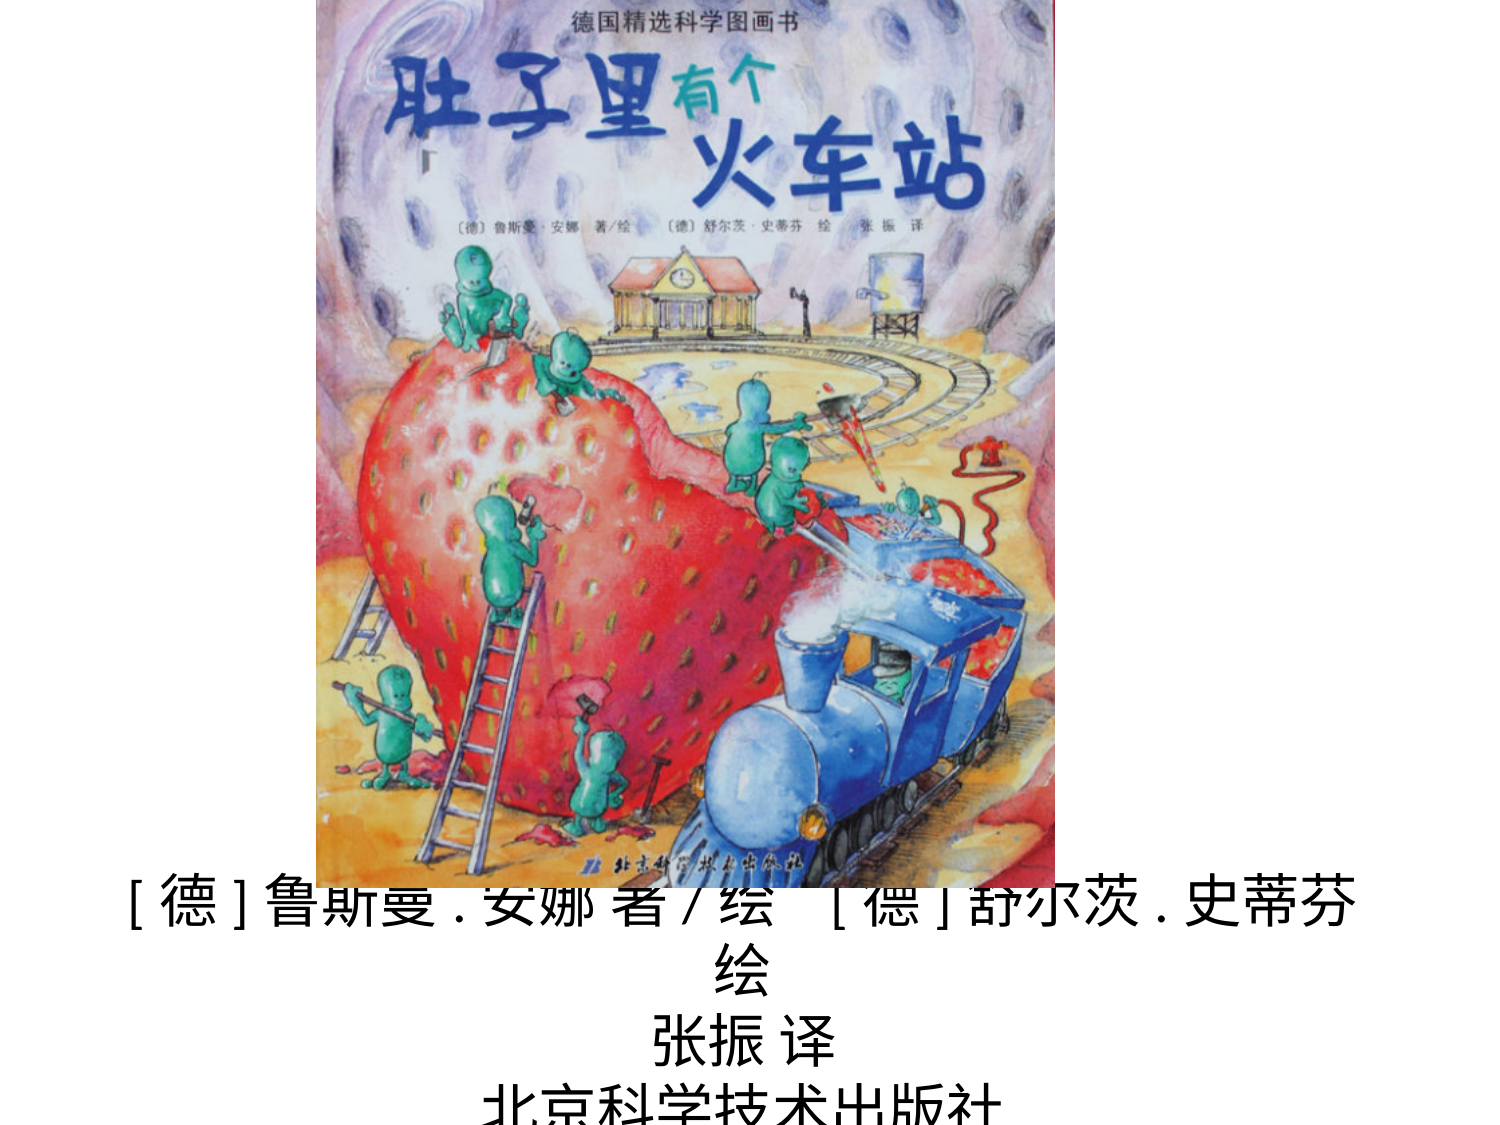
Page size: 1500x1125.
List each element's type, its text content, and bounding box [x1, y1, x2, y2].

picture [316, 0, 1055, 888]
title [德]鲁斯曼.安娜 著/绘 [德]舒尔茨.史蒂芬 绘 张振 译 北京科学技术出版社 [105, 883, 1381, 1125]
